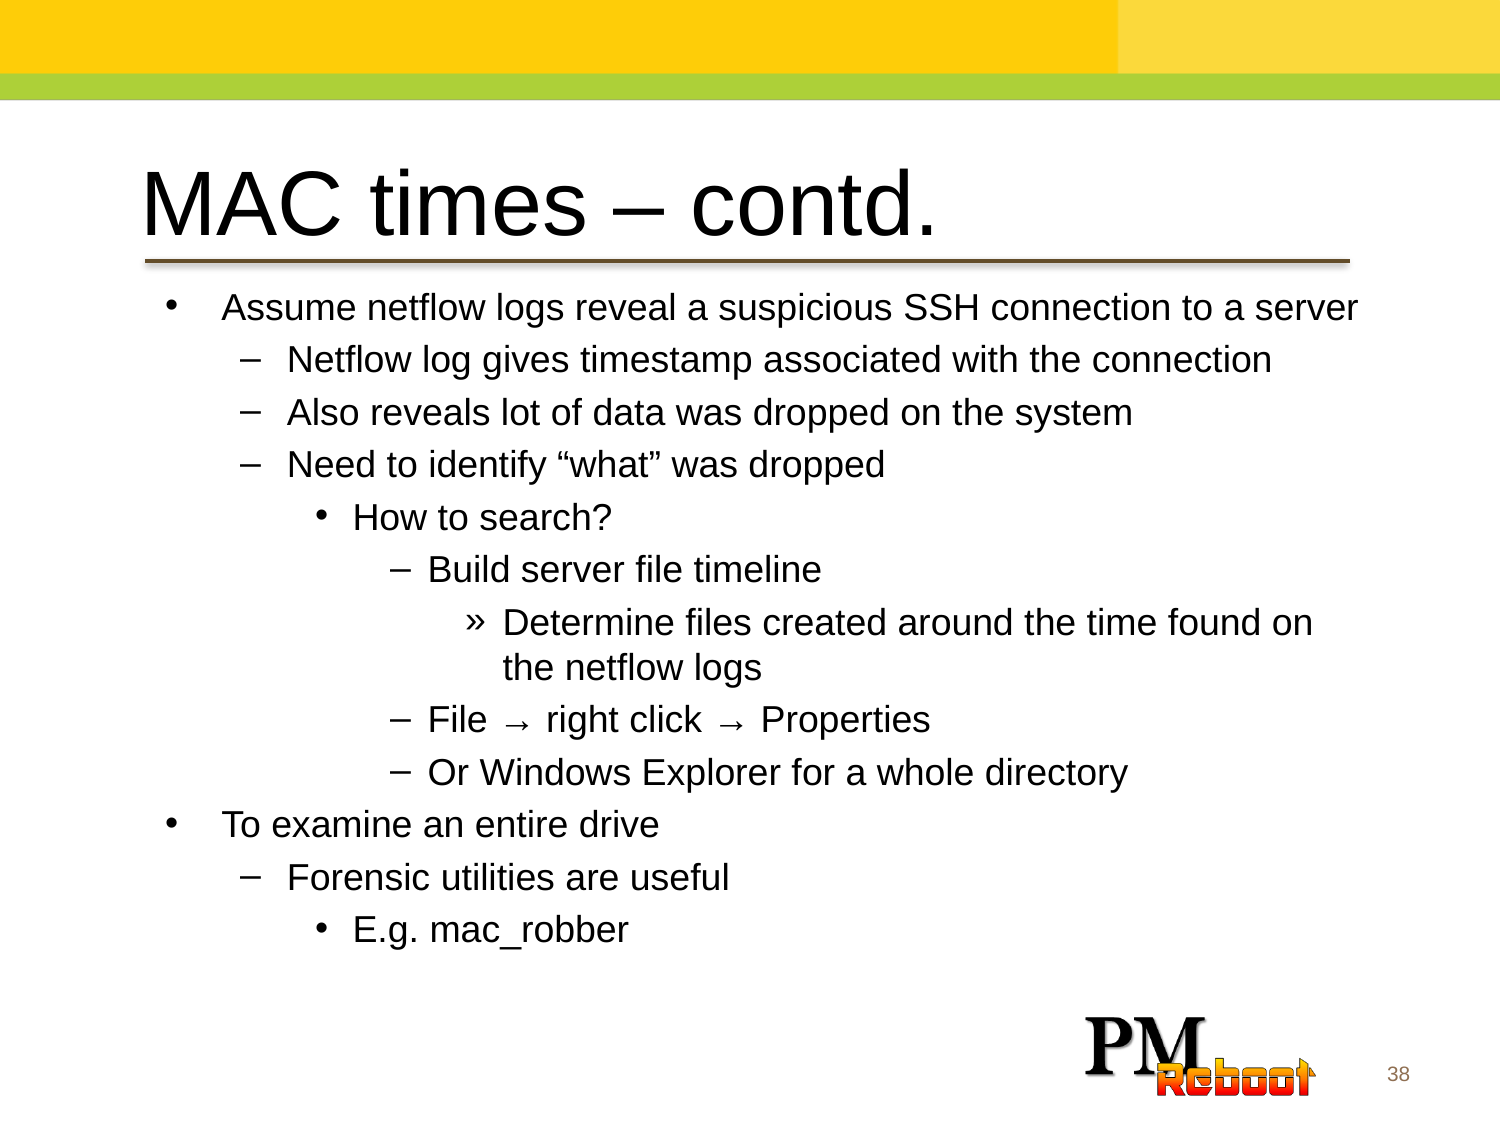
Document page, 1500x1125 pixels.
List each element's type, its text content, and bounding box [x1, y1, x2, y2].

title MAC times – contd. [125, 135, 1363, 263]
slide_number 38 [1074, 1042, 1425, 1103]
list Assume netflow logs reveal a suspicious SSH connection to a server Netflow log gives timestamp associated with the connection Also reveals lot of data was dropped on the system Need to identify “what” was dropped How to search? Build server file timeline Determine files created around the time found on the netflow logs File → right click → Properties Or Windows Explorer for a whole directory To examine an entire drive Forensic utilities are useful E.g. mac_robber [150, 275, 1375, 1025]
picture [0, 0, 1500, 1125]
